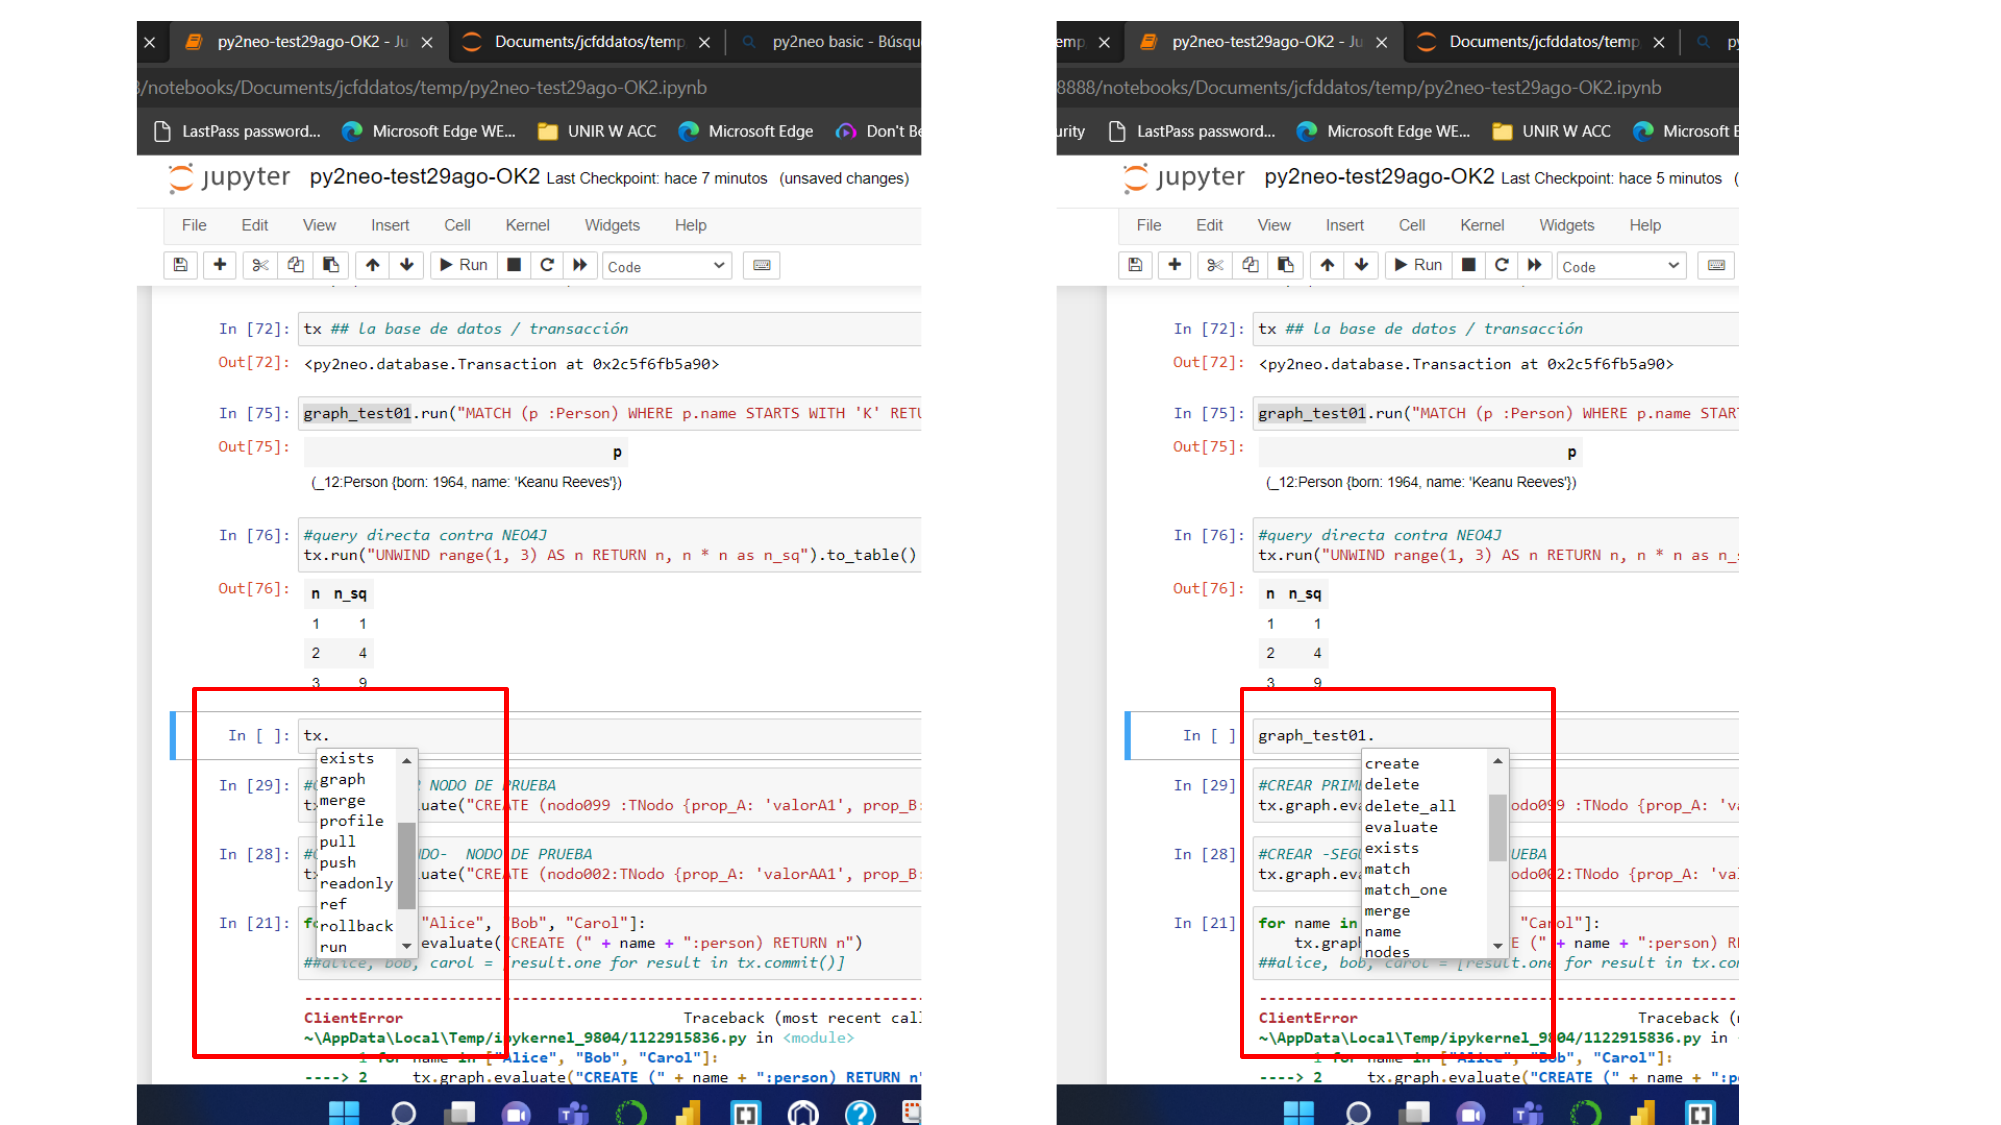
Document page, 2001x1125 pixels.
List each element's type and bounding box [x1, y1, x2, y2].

text_box [1056, 21, 1739, 1125]
text_box [136, 21, 922, 1125]
